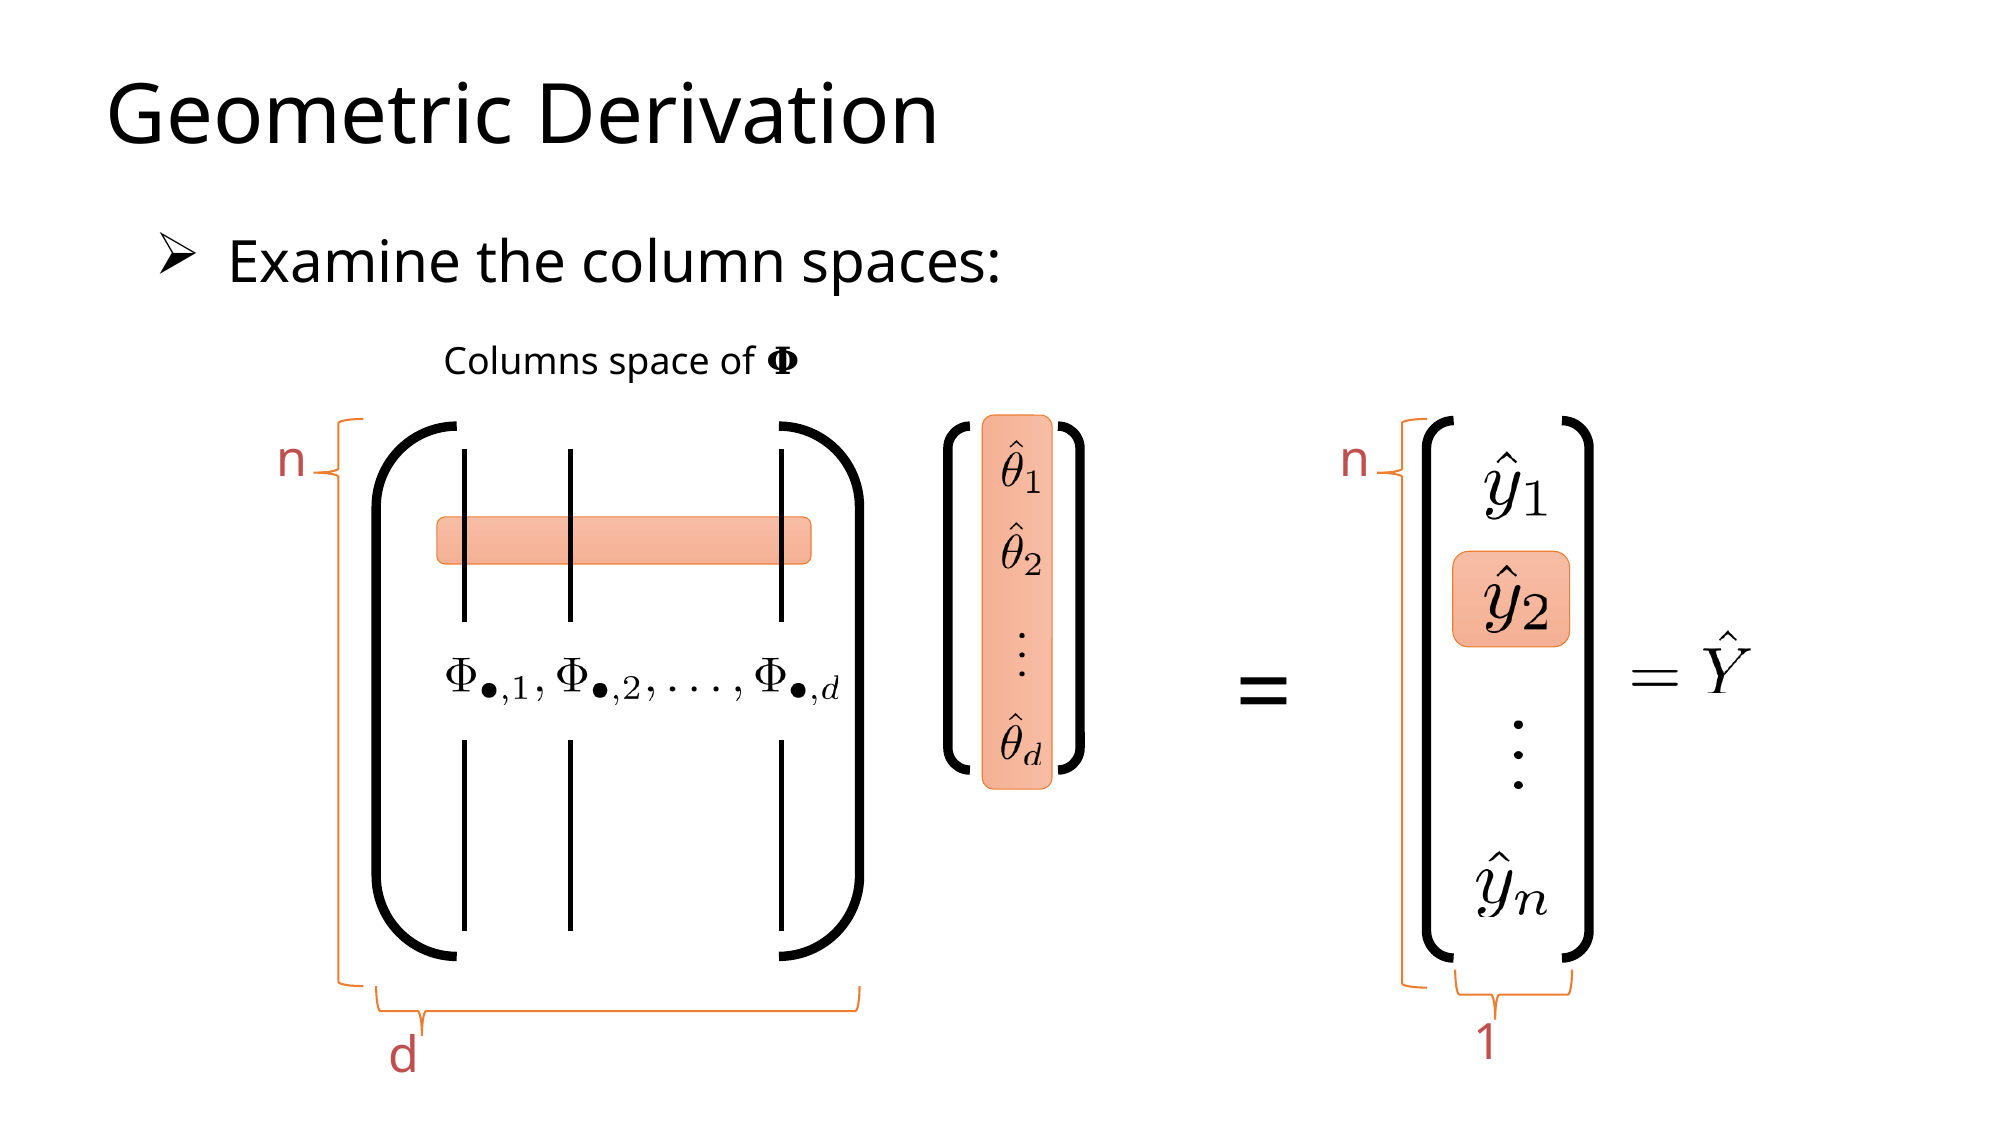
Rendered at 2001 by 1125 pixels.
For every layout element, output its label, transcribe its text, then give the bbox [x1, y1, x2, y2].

text_box 1 [1458, 1001, 1517, 1077]
text_box n [261, 418, 322, 494]
text_box n [1325, 418, 1386, 494]
text_box d [374, 1015, 435, 1091]
text_box [375, 986, 861, 1015]
picture [1631, 630, 1751, 693]
text_box [981, 771, 1053, 790]
picture [446, 657, 839, 705]
picture [1475, 450, 1547, 917]
list Examine the column spaces: [137, 224, 1863, 358]
text_box [1454, 969, 1574, 1001]
text_box [947, 425, 1081, 771]
text_box [981, 414, 1053, 426]
title Geometric Derivation [90, 7, 1863, 225]
text_box [313, 417, 364, 988]
text_box [1377, 417, 1428, 989]
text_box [381, 531, 864, 848]
text_box = [1221, 619, 1309, 755]
picture [1000, 439, 1041, 765]
text_box [1428, 420, 1590, 959]
text_box [375, 425, 861, 957]
text_box Columns space of 𝚽 [428, 329, 816, 390]
